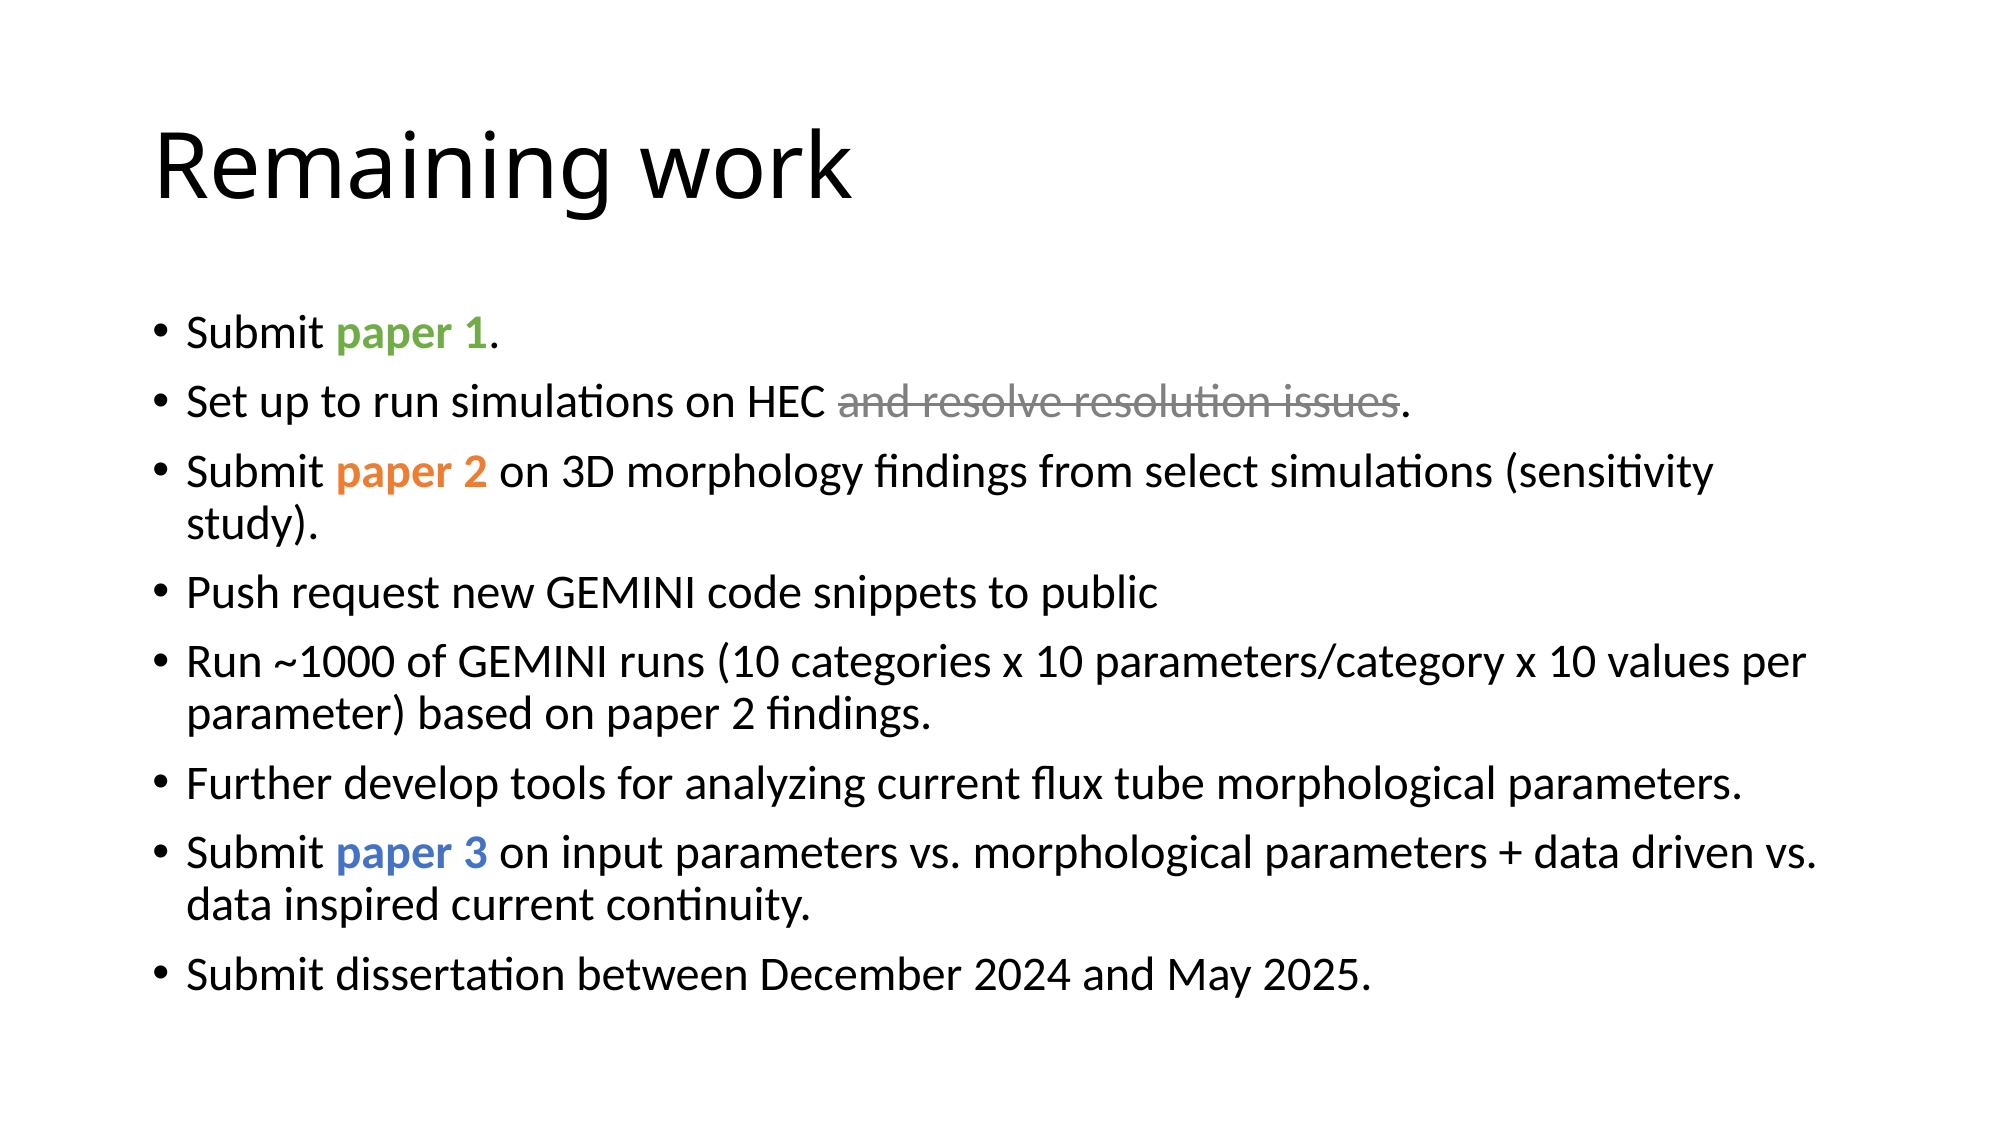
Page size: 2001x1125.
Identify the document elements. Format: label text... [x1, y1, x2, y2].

list Submit paper 1. Set up to run simulations on HEC and resolve resolution issues. Submit paper 2 on 3D morphology findings from select simulations (sensitivity study). Push request new GEMINI code snippets to public Run ~1000 of GEMINI runs (10 categories x 10 parameters/category x 10 values per parameter) based on paper 2 findings. Further develop tools for analyzing current flux tube morphological parameters. Submit paper 3 on input parameters vs. morphological parameters + data driven vs. data inspired current continuity. Submit dissertation between December 2024 and May 2025. [137, 299, 1863, 1014]
title Remaining work [137, 59, 1863, 278]
